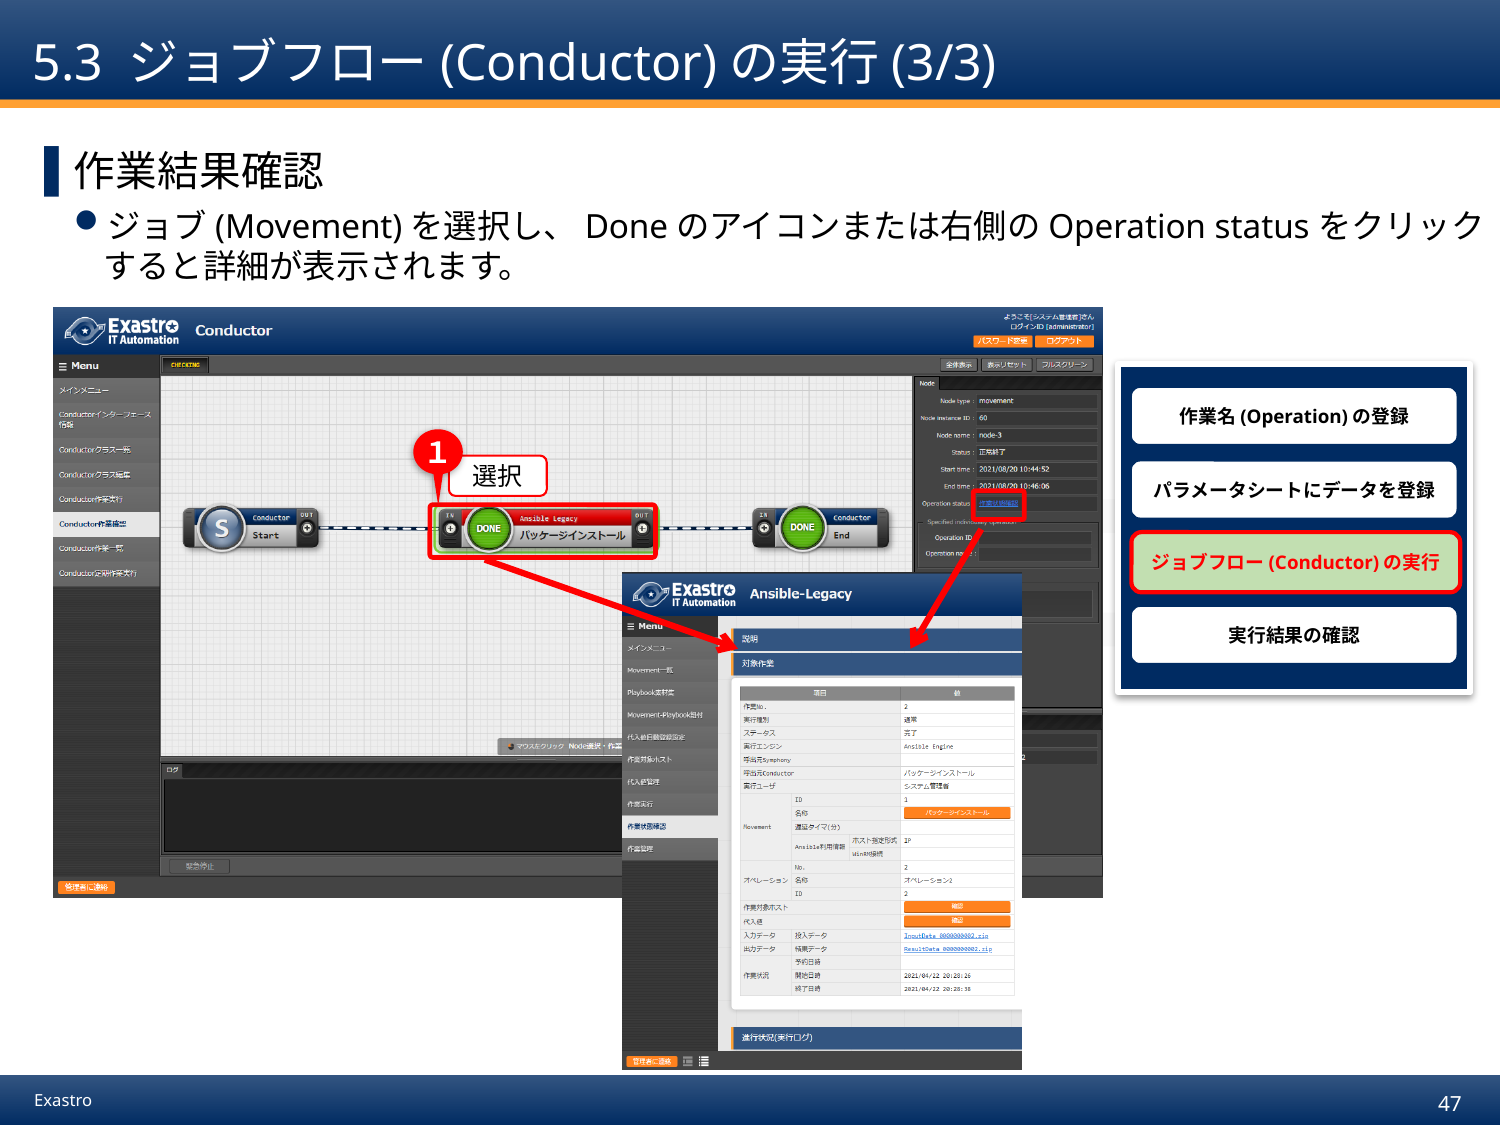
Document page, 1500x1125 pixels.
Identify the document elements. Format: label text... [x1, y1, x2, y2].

text_box 作業名(Operation)の登録 [1127, 383, 1461, 449]
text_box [910, 528, 982, 649]
title 5.3 ジョブフロー(Conductor)の実行(3/3) [17, 18, 1459, 96]
picture [0, 0, 1500, 1125]
text_box パラメータシートにデータを登録 [1127, 457, 1461, 522]
text_box ジョブフロー(Conductor)の実行 [1129, 529, 1463, 595]
text_box 実行結果の確認 [1127, 602, 1461, 668]
text_box [1115, 361, 1473, 695]
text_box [484, 559, 739, 649]
list 作業結果確認 ジョブ(Movement)を選択し、Doneのアイコンまたは右側のOperation statusをクリックすると詳細が表示されます。 [29, 137, 1500, 1059]
